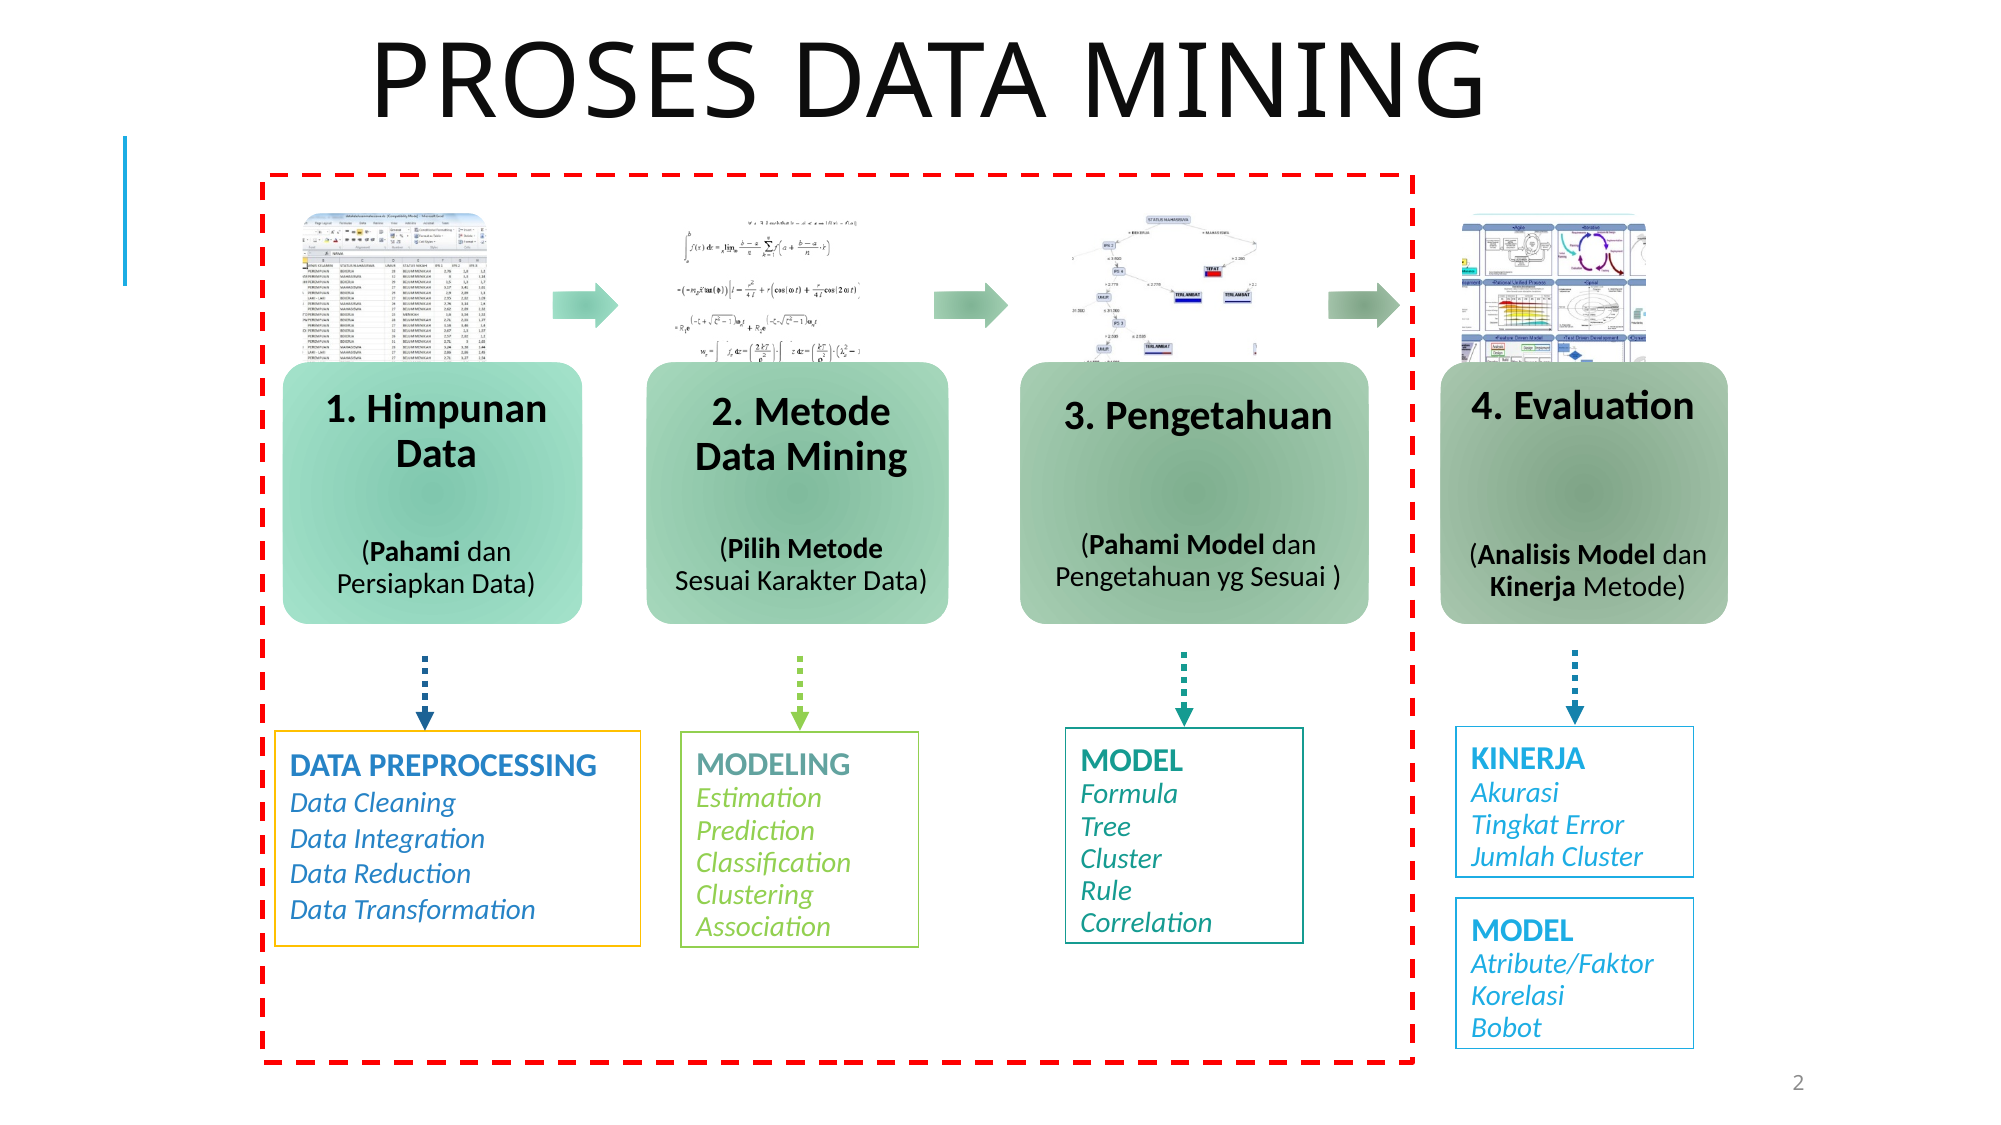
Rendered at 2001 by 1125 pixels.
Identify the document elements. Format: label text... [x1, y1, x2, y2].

text_box [261, 174, 1414, 1064]
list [274, 62, 1729, 913]
slide_number 2 [1777, 1061, 1938, 1107]
text_box MODEL Atribute/Faktor Korelasi Bobot [1456, 921, 1694, 1049]
title Proses Data Mining [353, 24, 1713, 57]
